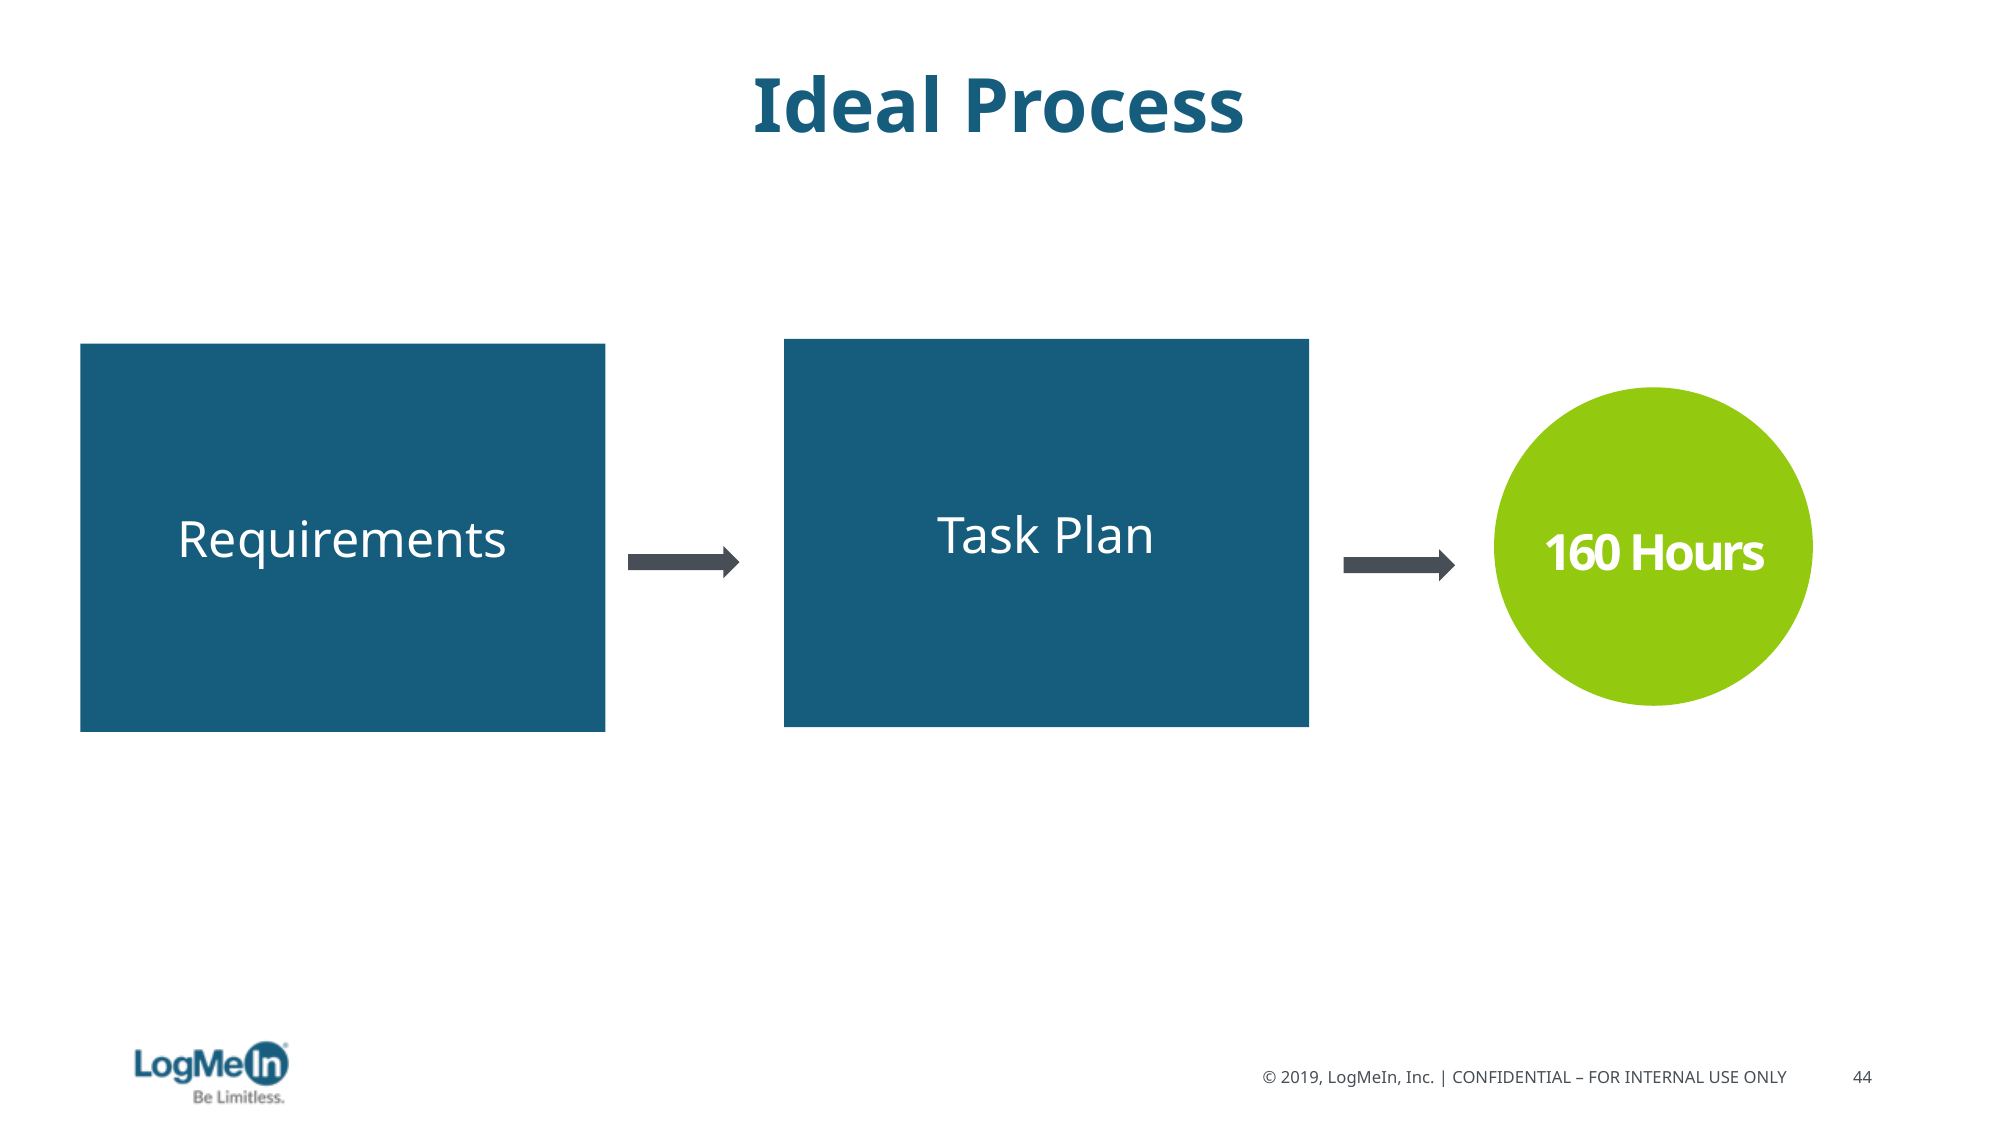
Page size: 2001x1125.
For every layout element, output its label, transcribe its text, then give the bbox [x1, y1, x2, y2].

text_box [628, 546, 740, 579]
text_box [1343, 549, 1456, 582]
picture [125, 1037, 300, 1108]
text_box 160 Hours [1494, 387, 1813, 706]
text_box Requirements [79, 343, 606, 733]
text_box Task Plan [783, 338, 1310, 728]
title Ideal Process [137, 59, 1863, 254]
